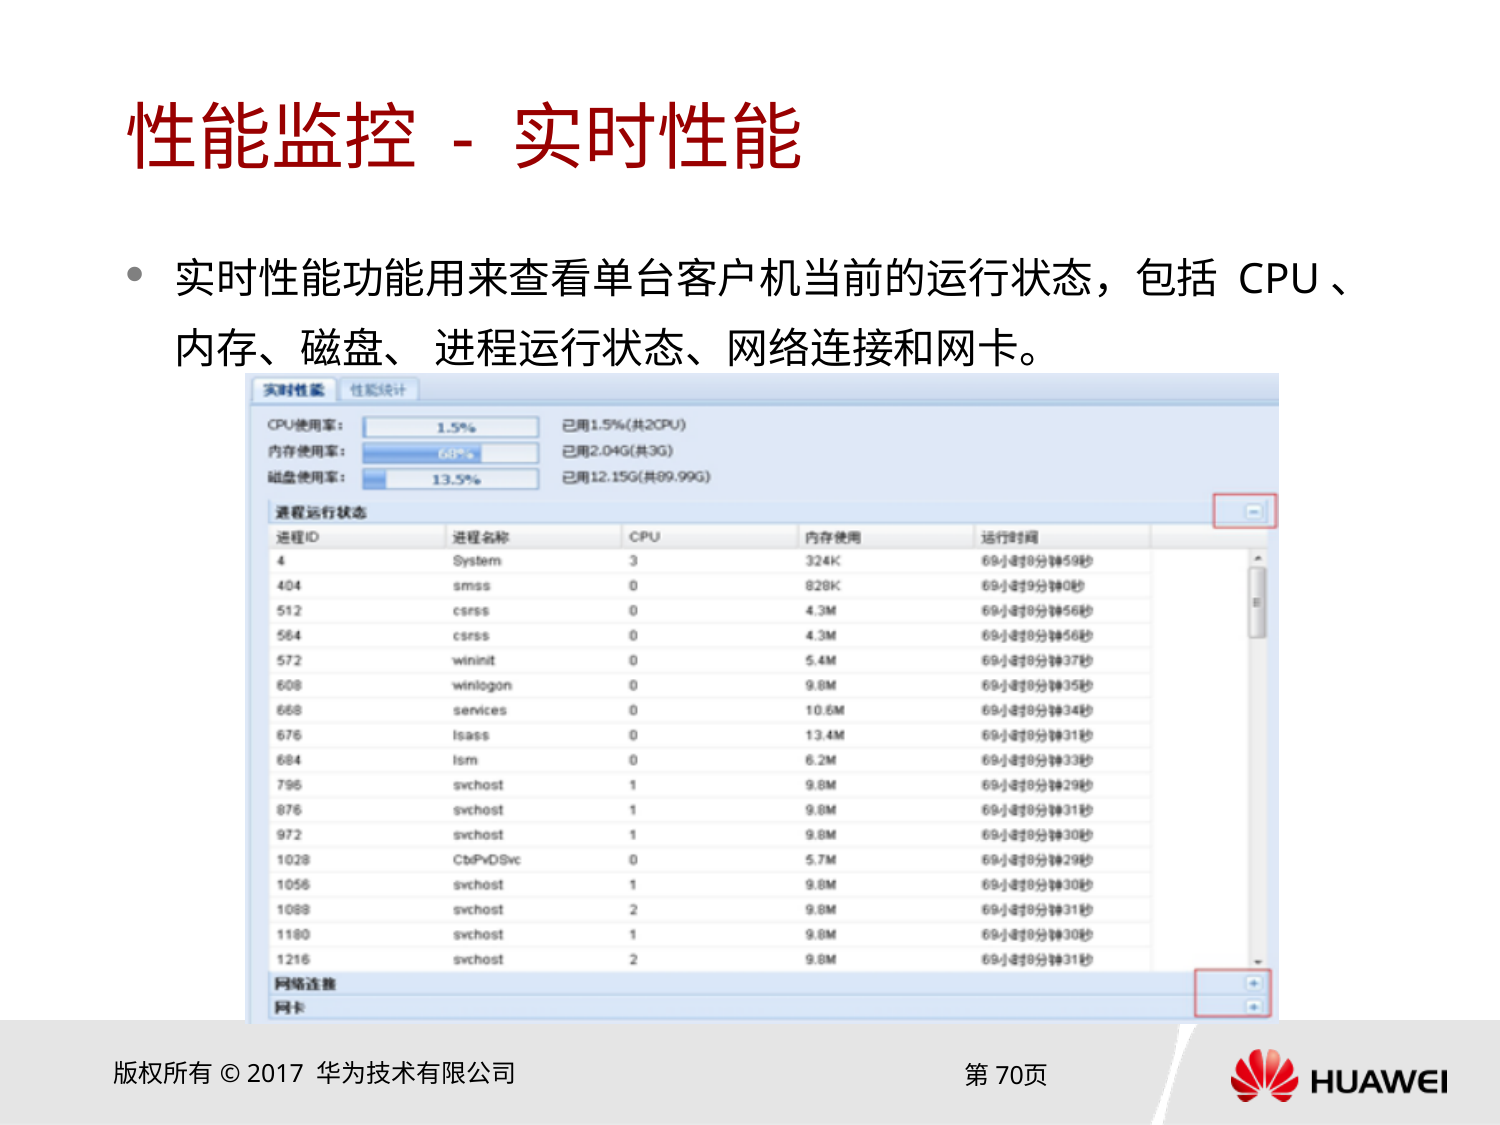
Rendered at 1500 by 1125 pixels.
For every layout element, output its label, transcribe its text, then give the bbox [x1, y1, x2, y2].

picture [0, 372, 1500, 1125]
title 性能监控 - 实时性能 [111, 63, 1412, 207]
list 实时性能功能用来查看单台客户机当前的运行状态，包括 CPU、内存、磁盘、 进程运行状态、网络连接和网卡。 [111, 225, 1412, 870]
